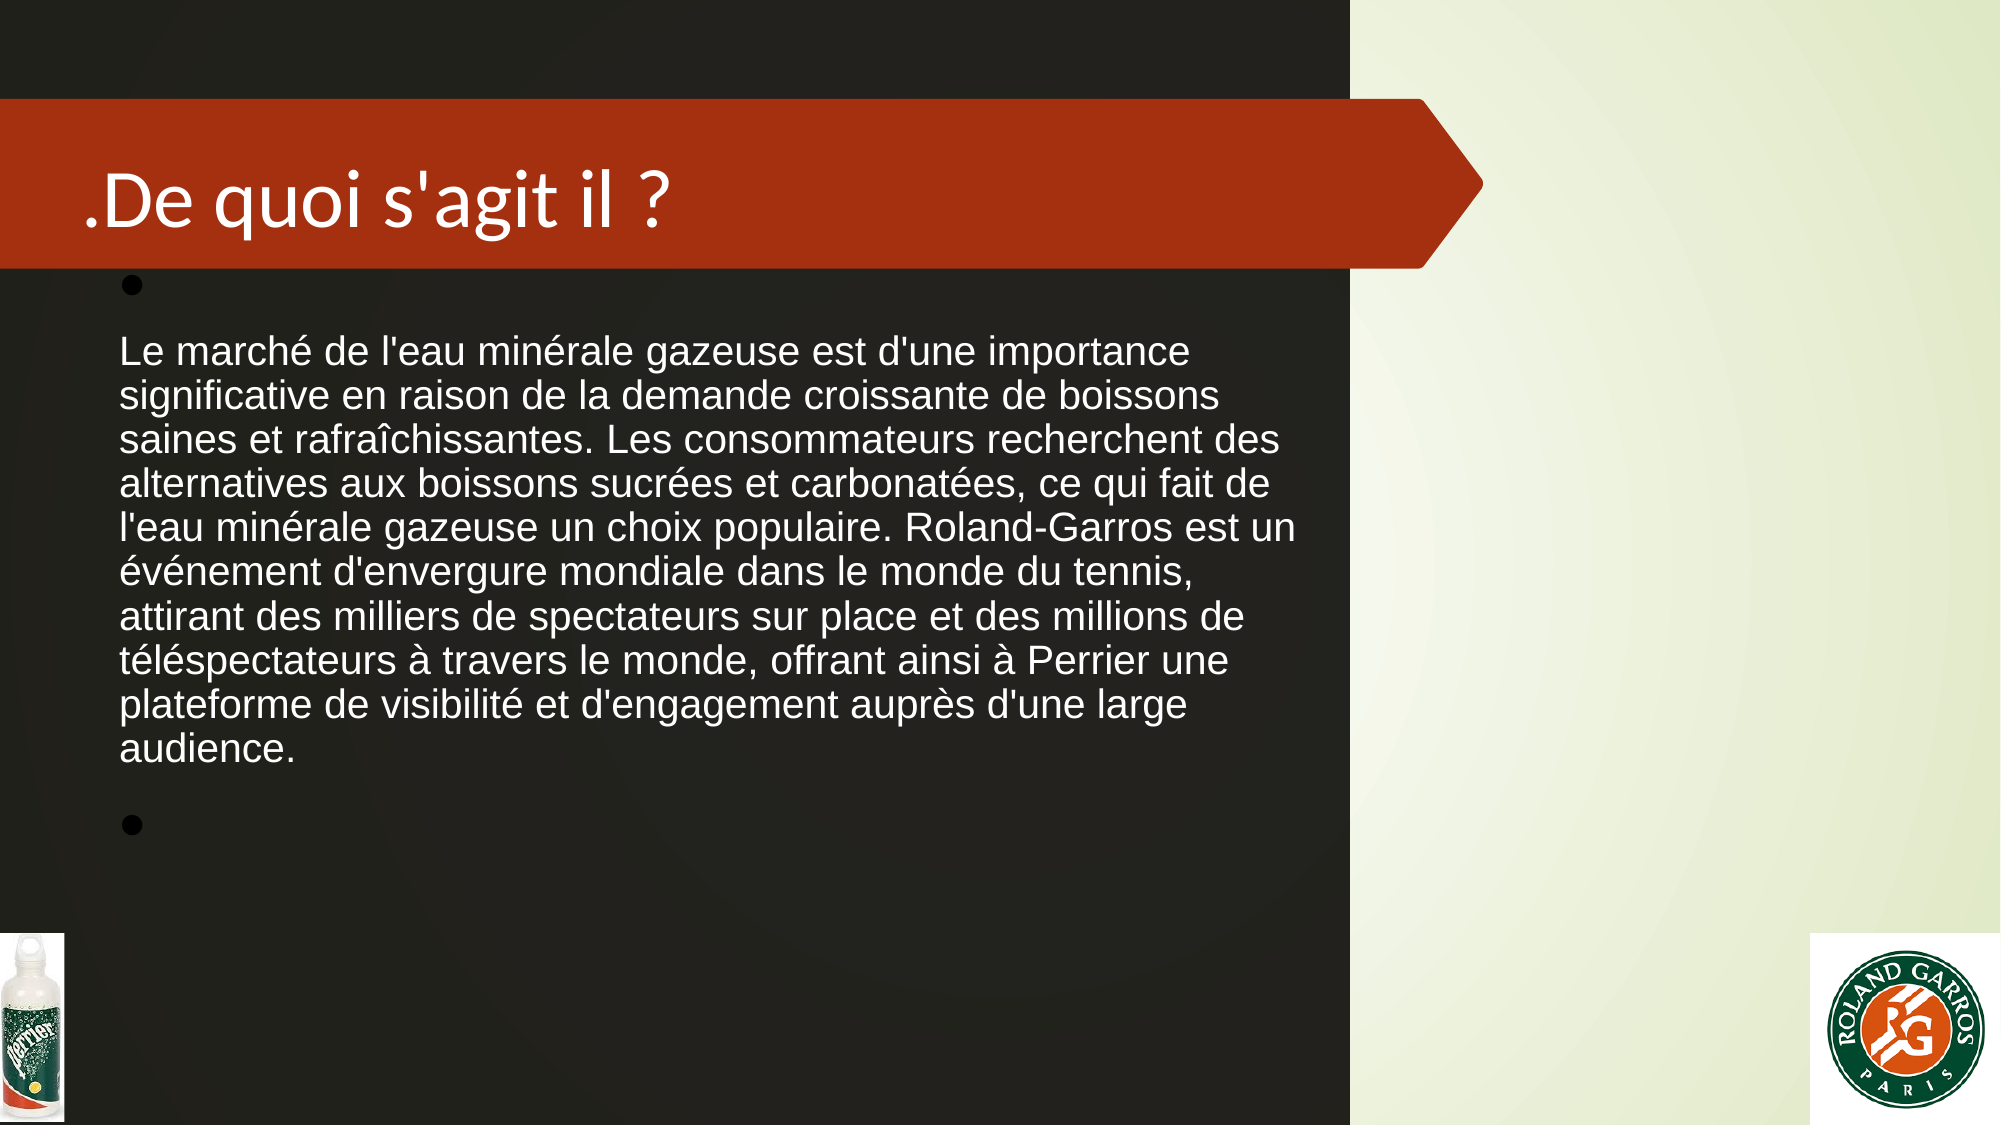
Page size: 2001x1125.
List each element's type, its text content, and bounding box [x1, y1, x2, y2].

text_box [1350, 0, 2000, 1125]
text_box [0, 269, 1350, 1125]
picture [0, 933, 65, 1124]
text_box [0, 98, 1484, 269]
list Le marché de l'eau minérale gazeuse est d'une importance significative en raison de la demande croissante de boissons saines et rafraîchissantes. Les consommateurs recherchent des alternatives aux boissons sucrées et carbonatées, ce qui fait de l'eau minérale gazeuse un choix populaire. Roland-Garros est un événement d'envergure mondiale dans le monde du tennis, attirant des milliers de spectateurs sur place et des millions de téléspectateurs à travers le monde, offrant ainsi à Perrier une plateforme de visibilité et d'engagement auprès d'une large audience. [85, 247, 1327, 1031]
title .De quoi s'agit il ? [80, 130, 1254, 259]
text_box [0, 0, 1350, 98]
picture [1810, 933, 2000, 1125]
